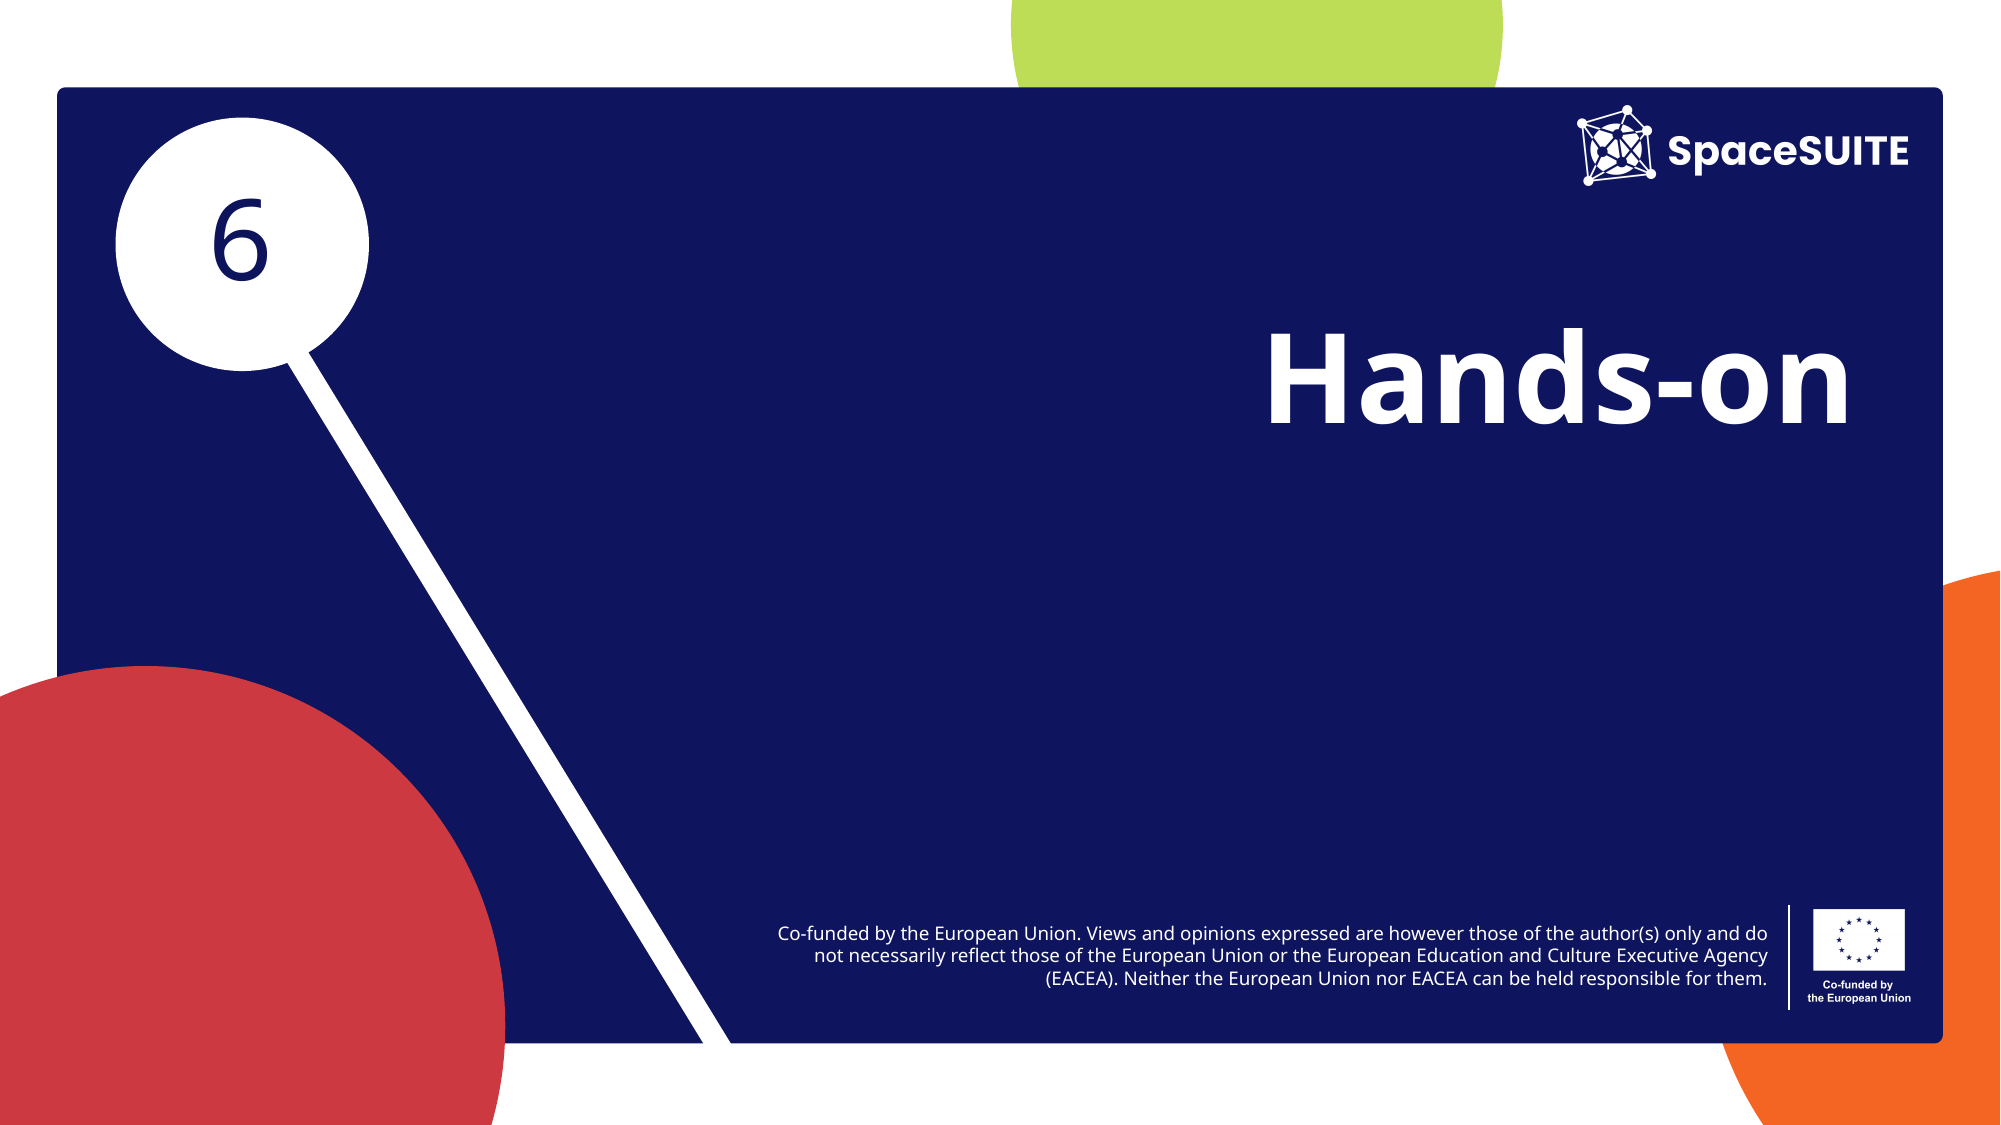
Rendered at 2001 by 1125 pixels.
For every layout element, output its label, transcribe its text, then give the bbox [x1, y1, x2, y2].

list 6 [142, 155, 339, 334]
title Hands-on [590, 307, 1871, 562]
picture [1577, 105, 1908, 186]
picture [1803, 896, 1915, 1015]
